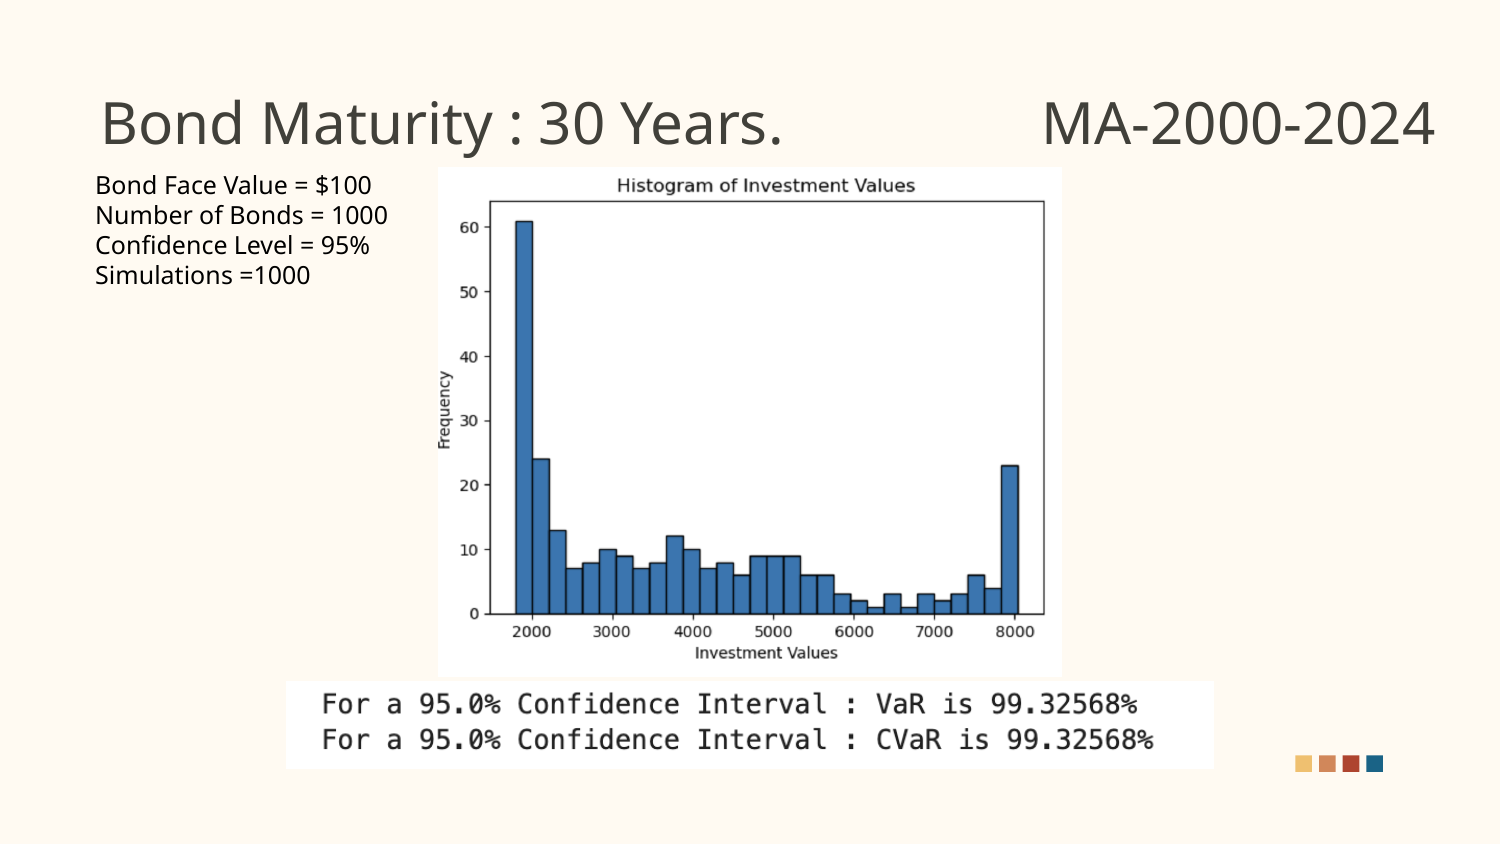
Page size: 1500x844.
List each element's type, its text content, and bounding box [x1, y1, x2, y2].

picture [286, 680, 1214, 769]
picture [438, 166, 1062, 677]
title Bond Maturity : 30 Years. MA-2000-2024 [85, 71, 1479, 170]
text_box Bond Face Value = $100 Number of Bonds = 1000 Confidence Level = 95% Simulations =1000 [80, 162, 404, 297]
